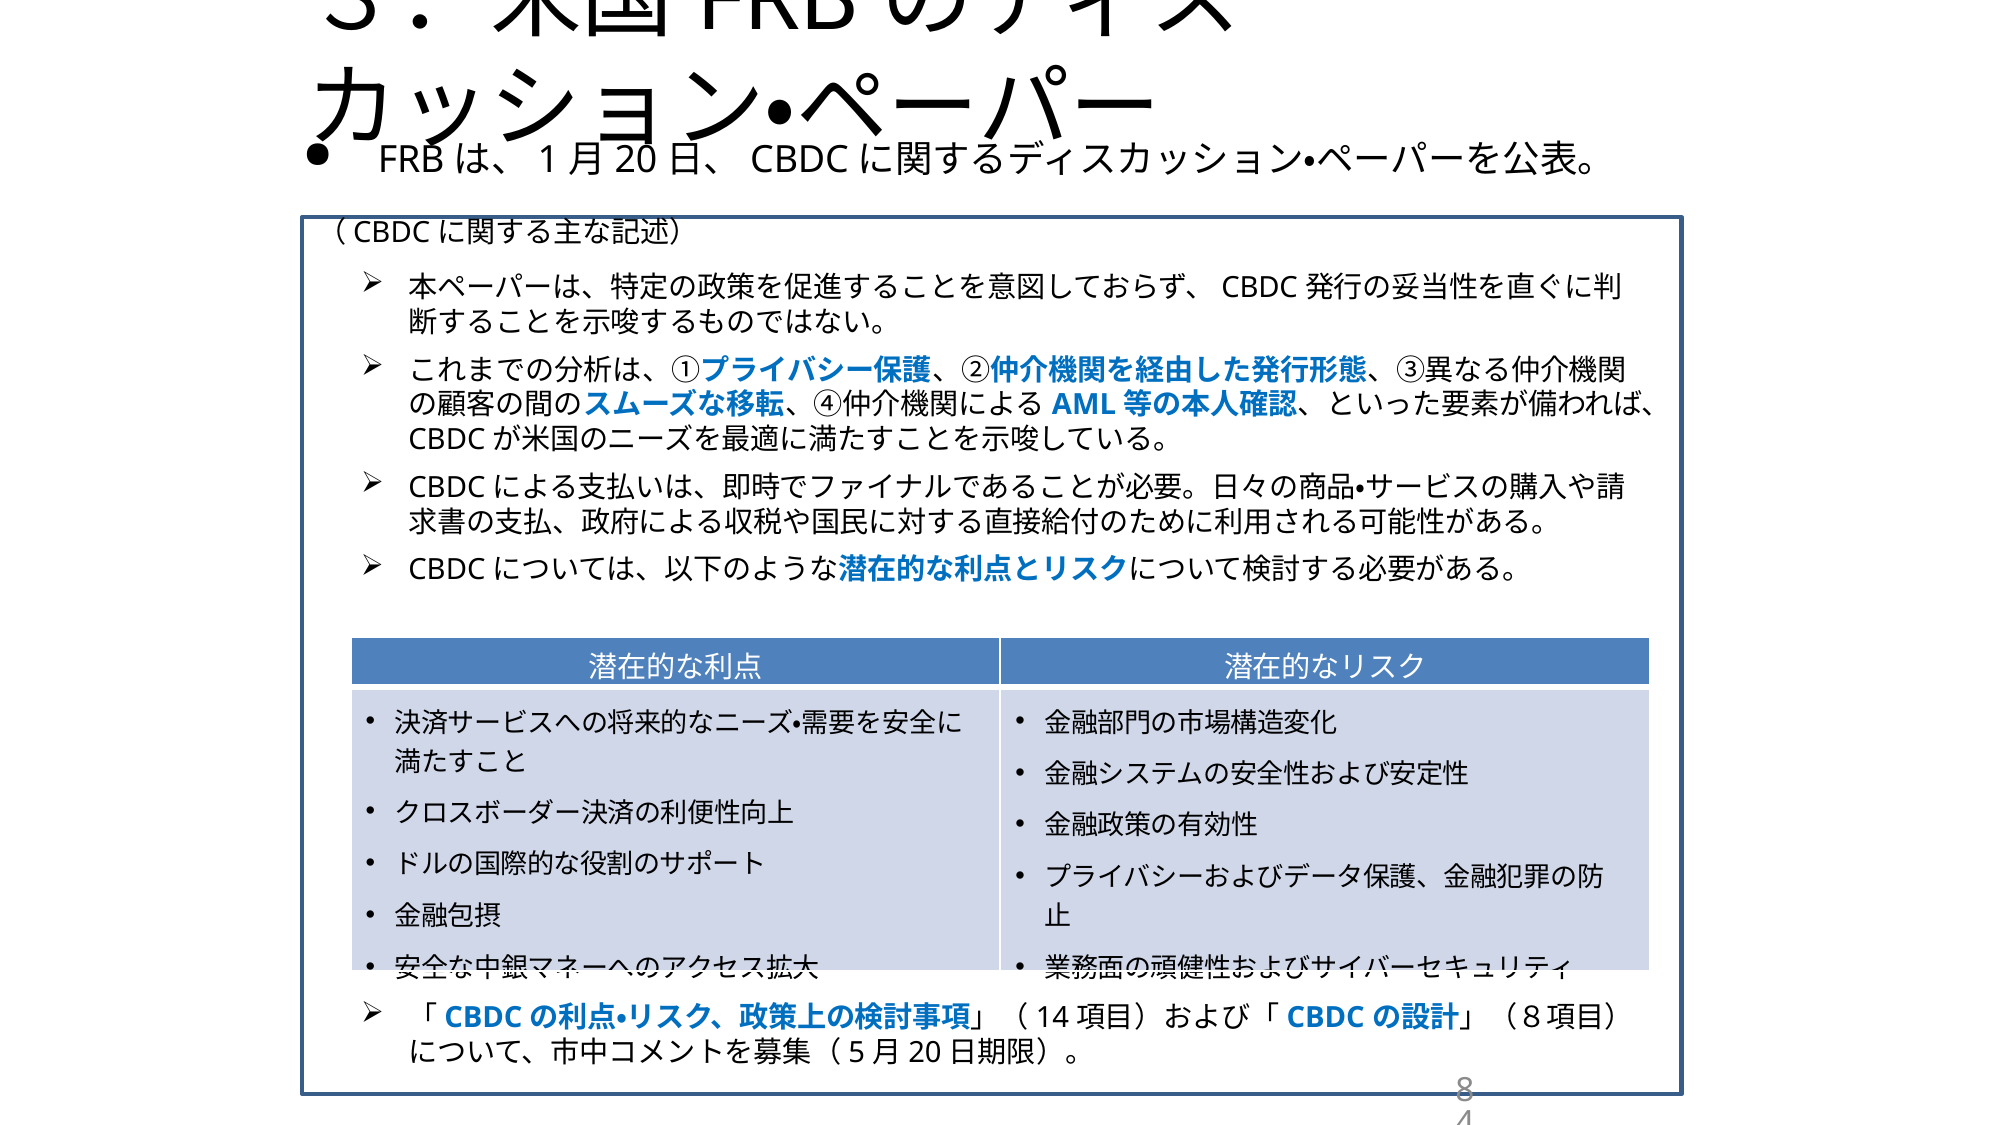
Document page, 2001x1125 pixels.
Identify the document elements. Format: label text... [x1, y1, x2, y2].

text_box 「CBDCの利点・リスク、政策上の検討事項」（14項目）および「CBDCの設計」（８項目） について、市中コメントを募集（5月20日期限）。 [358, 996, 1638, 1069]
slide_number 84 [1435, 764, 1494, 996]
slide_number 84 [1435, 1069, 1494, 1125]
text_box FRBは、1月20日、CBDCに関するディスカッション・ペーパーを公表。 （CBDCに関する主な記述） 本ペーパーは、特定の政策を促進することを意図しておらず、CBDC発行の妥当性を直ぐに判断することを示唆するものではない。 これまでの分析は、①プライバシー保護、②仲介機関を経由した発行形態、③異なる仲介機関 の顧客の間のスムーズな移転、④仲介機関によるAML等の本人確認、といった要素が備われば、 CBDCが米国のニーズを最適に満たすことを示唆している。 CBDCによる支払いは、即時でファイナルであることが必要。日々の商品・サービスの購入や請求書の支払、政府による収税や国民に対する直接給付のために利用される可能性がある。 CBDCについては、以下のような潜在的な利点とリスクについて検討する必要がある。 [300, 132, 1673, 586]
title ３．米国FRBのディスカッション・ペーパー [304, 0, 1314, 132]
text_box [302, 217, 1682, 1095]
